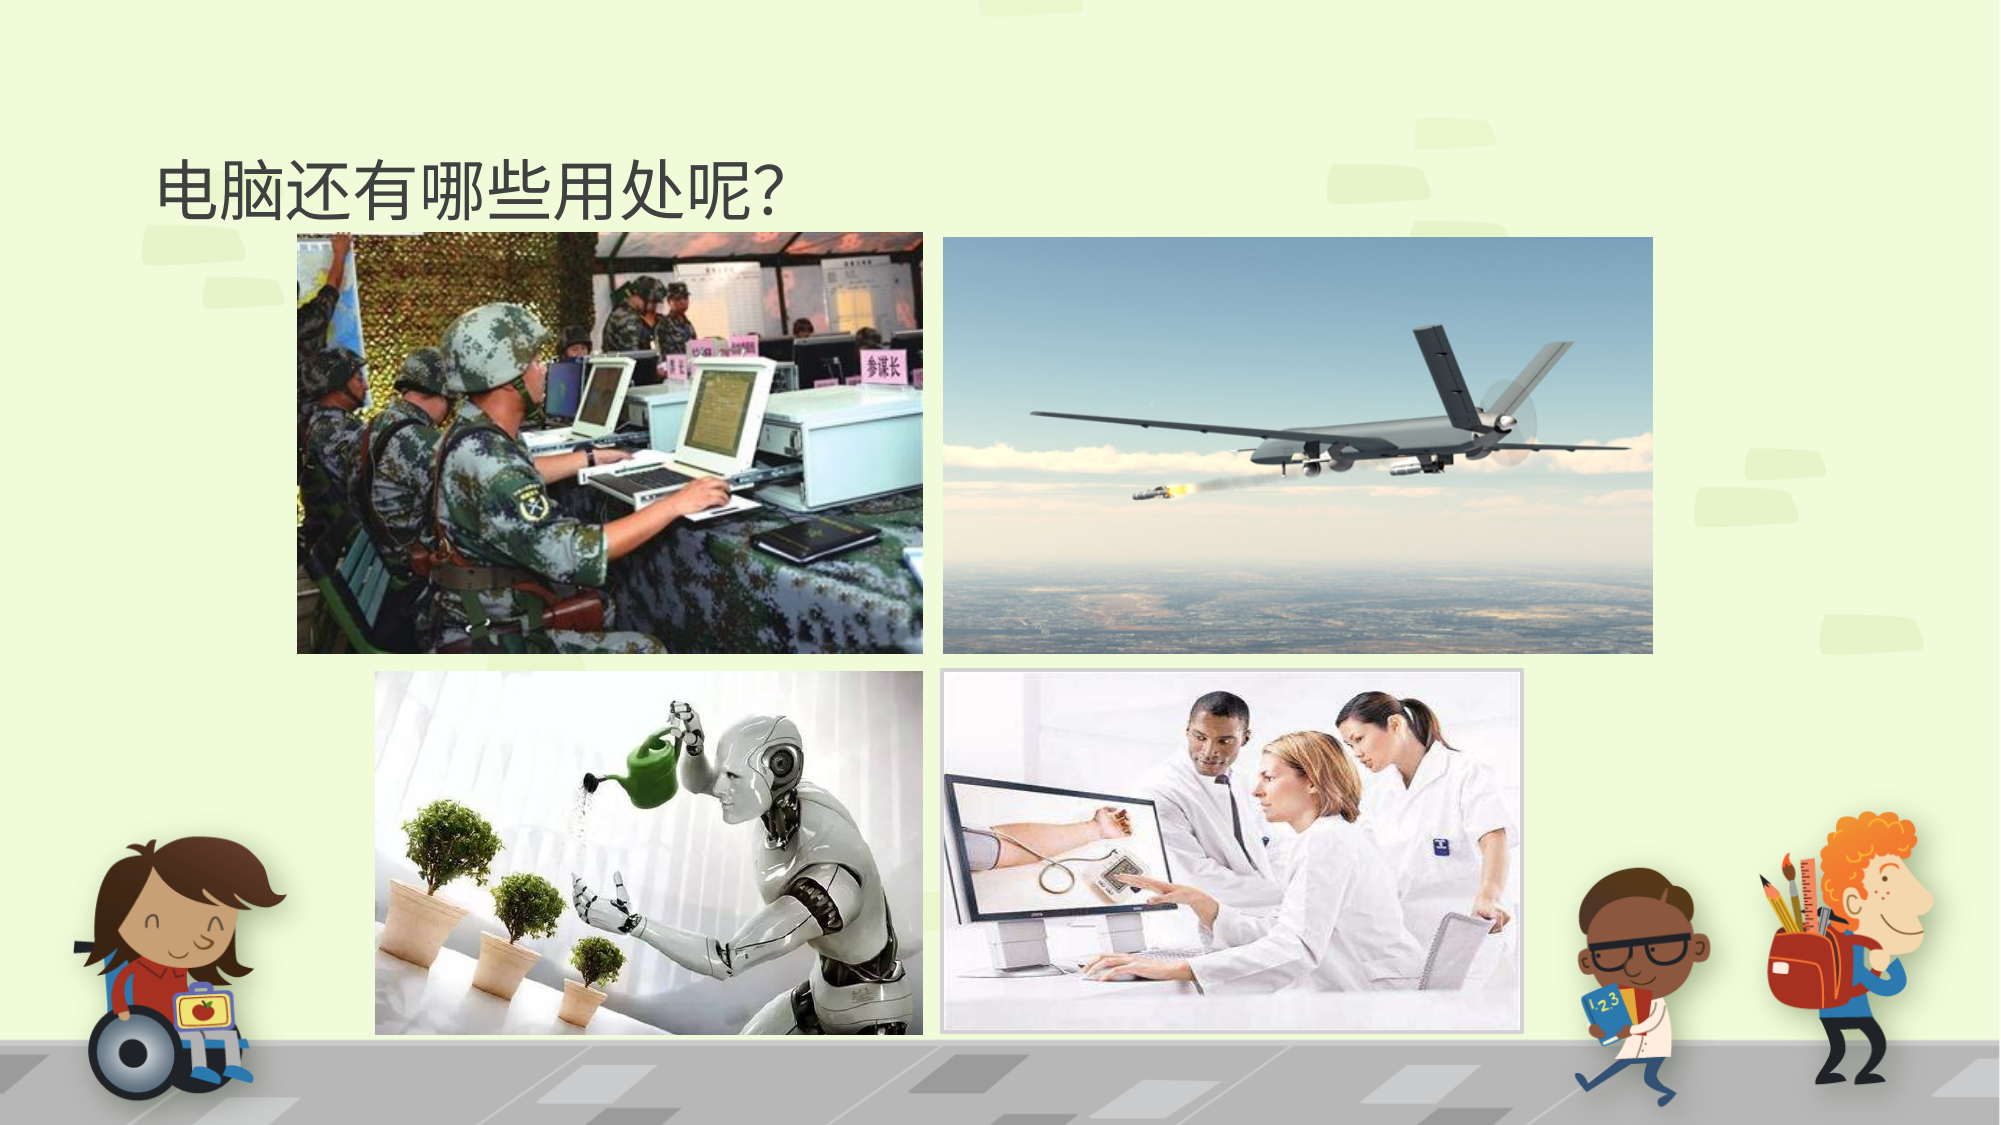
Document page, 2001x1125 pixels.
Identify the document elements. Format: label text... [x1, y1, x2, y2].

picture [0, 0, 2000, 1125]
title 电脑还有哪些用处呢？ [137, 59, 1750, 238]
